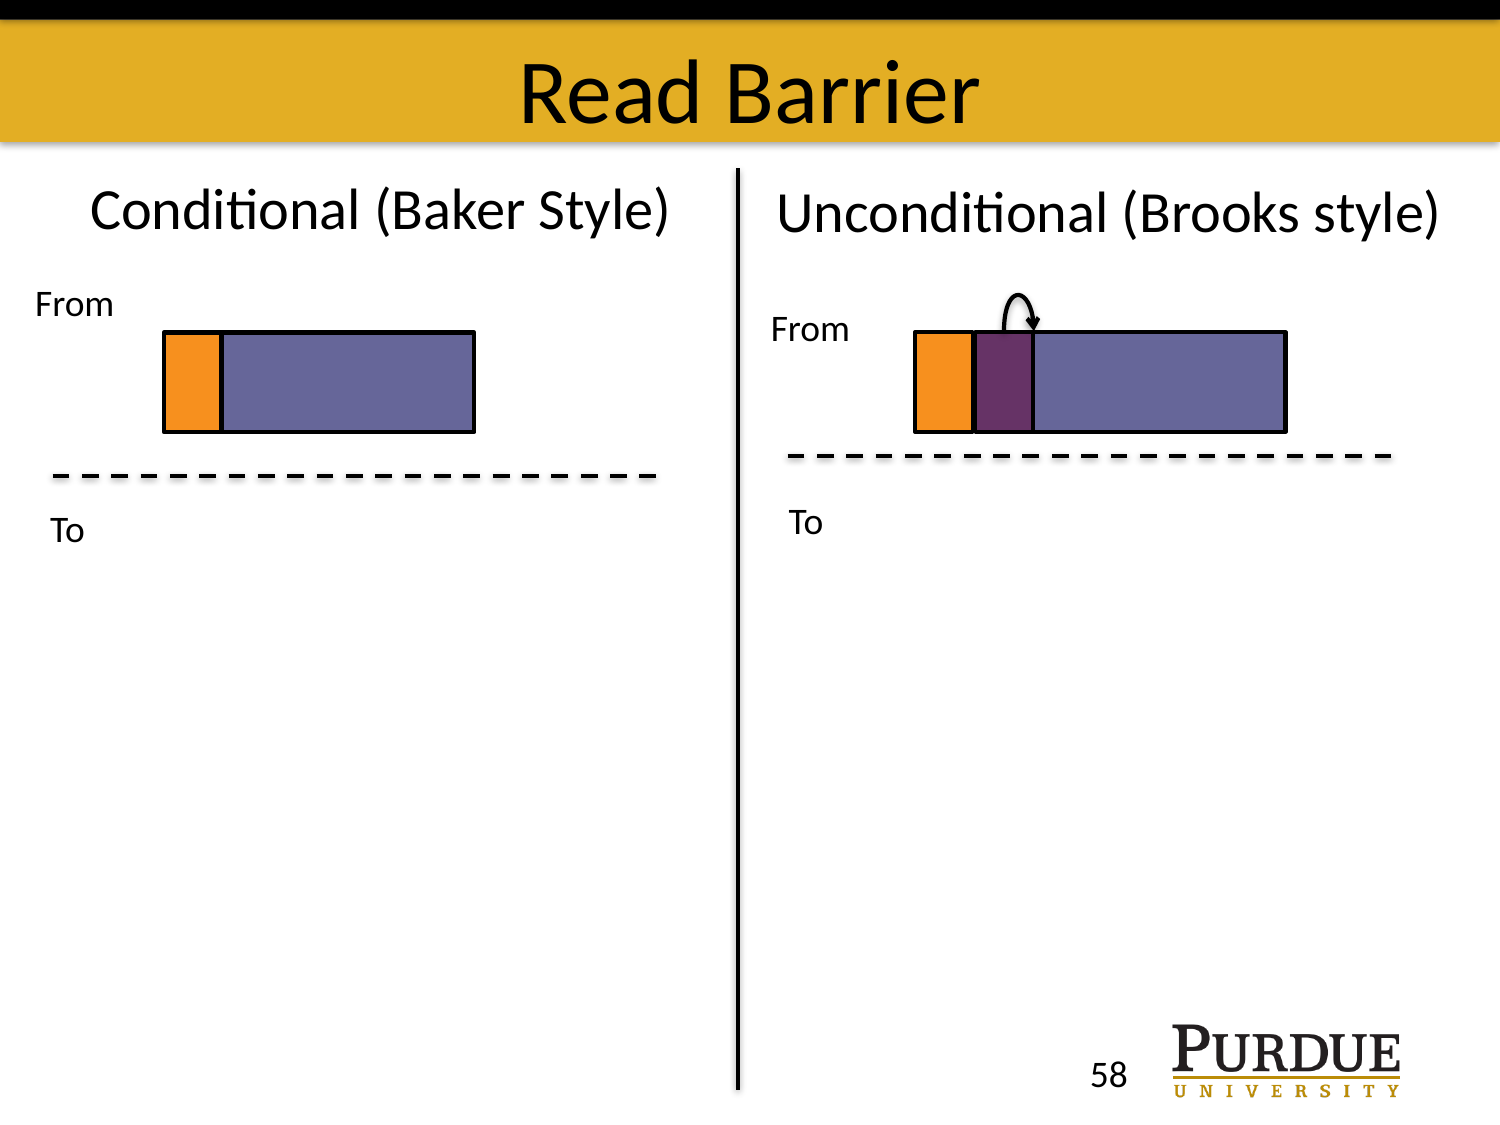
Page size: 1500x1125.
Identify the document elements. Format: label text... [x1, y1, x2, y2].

text_box [973, 330, 1031, 434]
text_box From [756, 296, 866, 357]
text_box Unconditional (Brooks style) [738, 166, 1457, 1008]
text_box [913, 330, 974, 434]
text_box [1031, 330, 1288, 434]
text_box To [35, 497, 100, 558]
text_box [220, 330, 476, 434]
title Read Barrier [75, 19, 1425, 142]
text_box From [20, 271, 130, 332]
text_box [162, 330, 220, 434]
list Conditional (Baker Style) [75, 163, 739, 670]
text_box To [774, 489, 839, 549]
slide_number 58 [1074, 1042, 1425, 1103]
